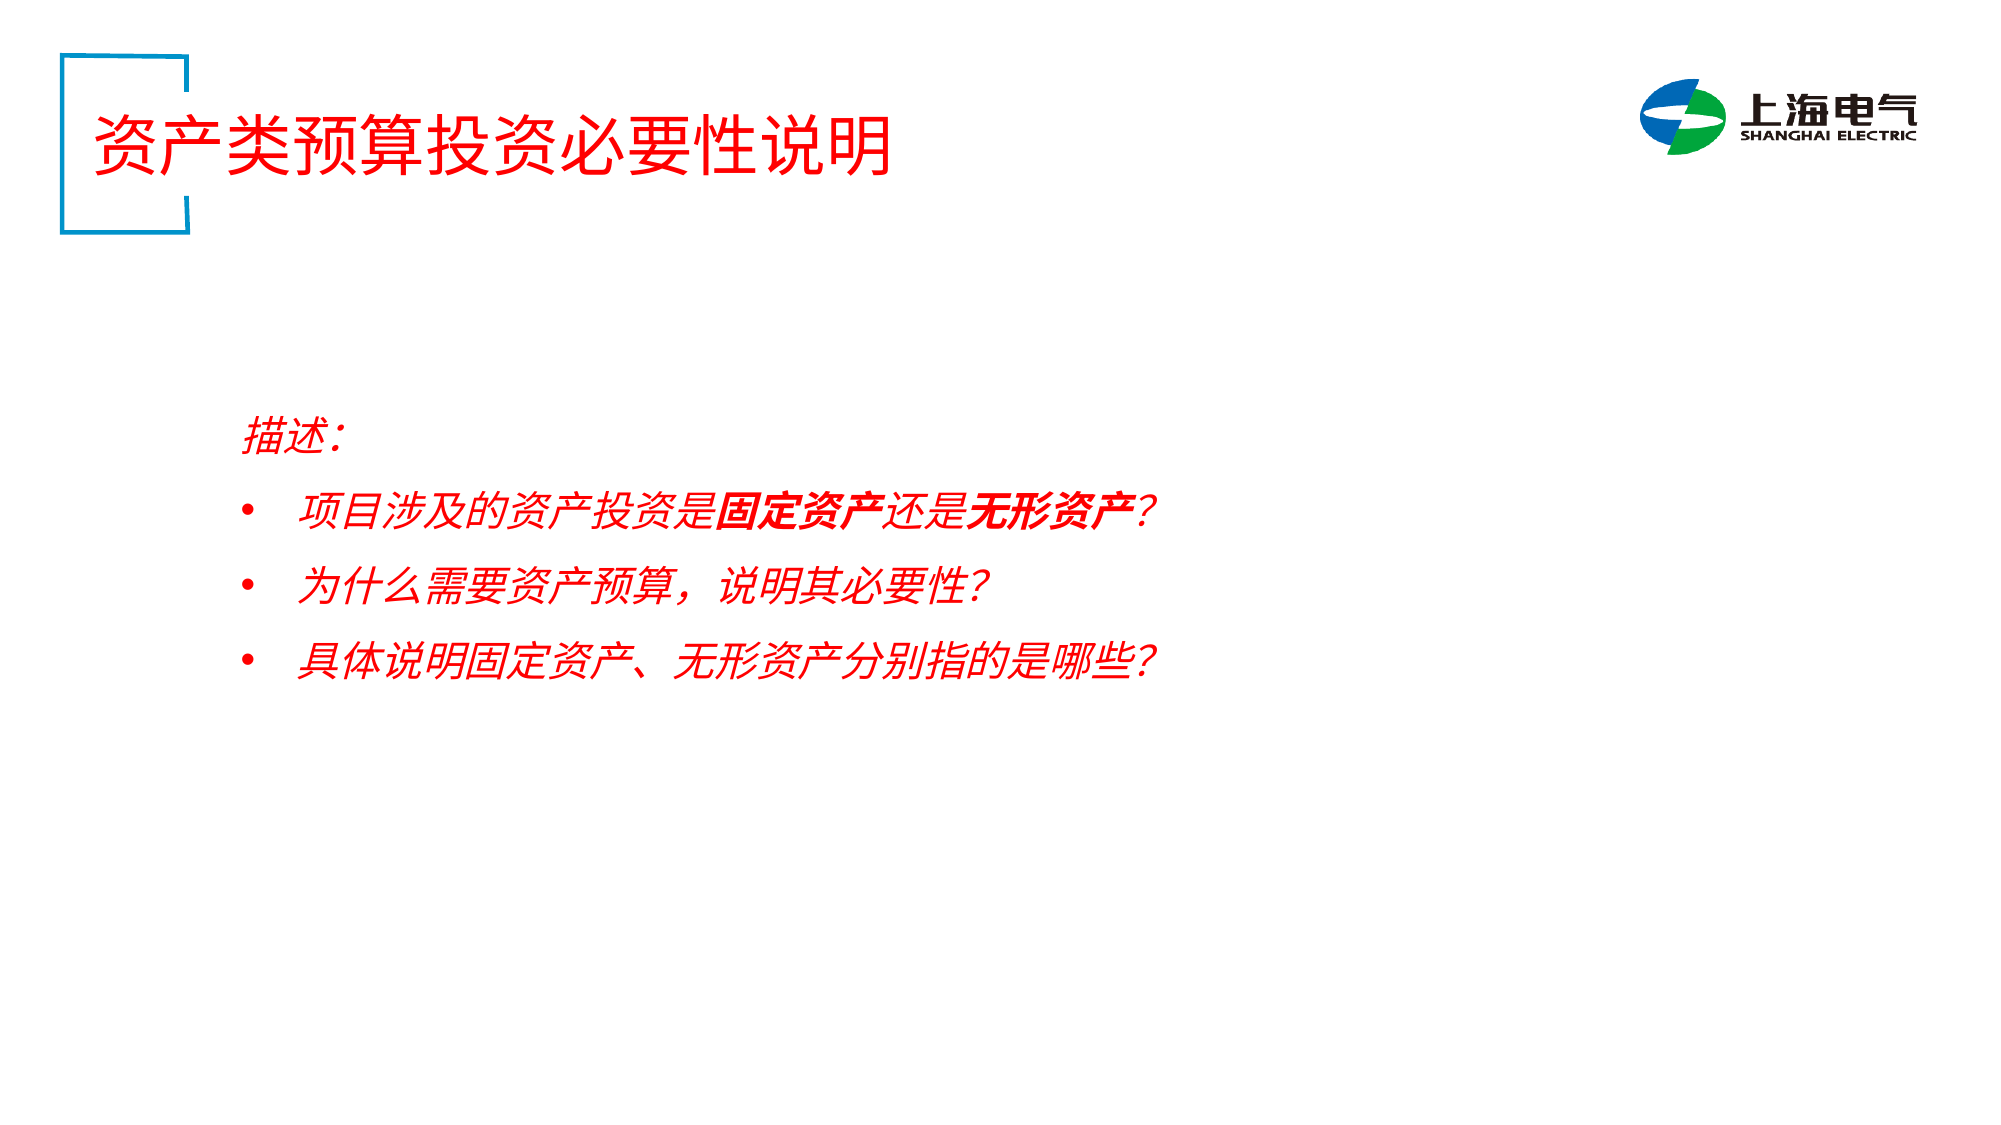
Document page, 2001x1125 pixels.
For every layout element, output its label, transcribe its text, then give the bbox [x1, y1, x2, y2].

text_box 资产类预算投资必要性说明 [77, 95, 1541, 191]
text_box 描述： 项目涉及的资产投资是固定资产还是无形资产？ 为什么需要资产预算，说明其必要性？ 具体说明固定资产、无形资产分别指的是哪些？ [225, 377, 1730, 693]
picture [1640, 76, 1925, 157]
